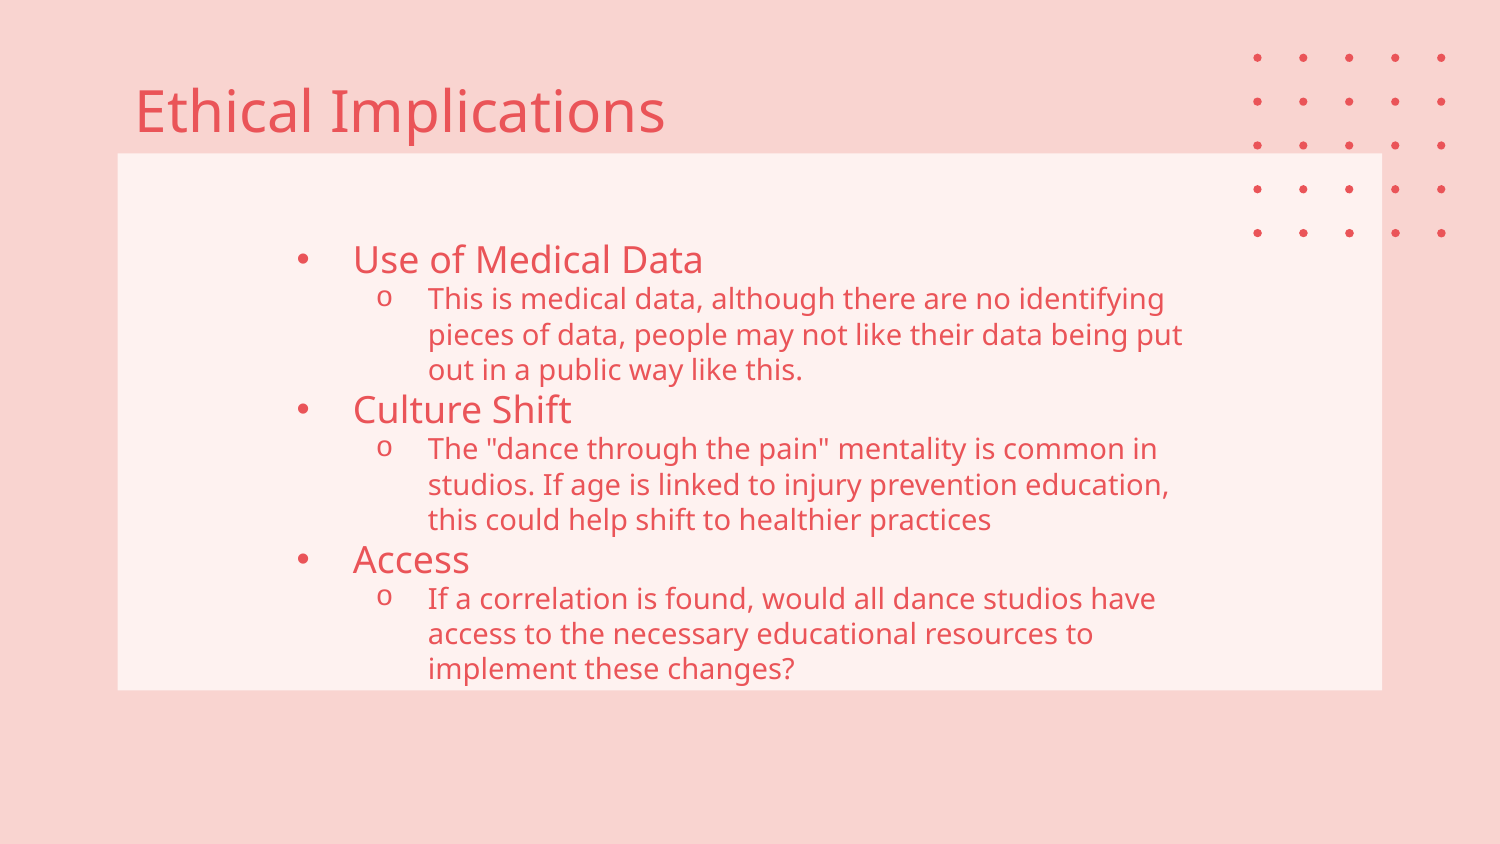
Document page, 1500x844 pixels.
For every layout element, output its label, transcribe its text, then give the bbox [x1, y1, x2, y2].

subtitle Use of Medical Data This is medical data, although there are no identifying pieces of data, people may not like their data being put out in a public way like this. Culture Shift The "dance through the pain" mentality is common in studios. If age is linked to injury prevention education, this could help shift to healthier practices Access If a correlation is found, would all dance studios have access to the necessary educational resources to implement these changes? [262, 278, 1238, 643]
title Ethical Implications [119, 59, 1095, 149]
